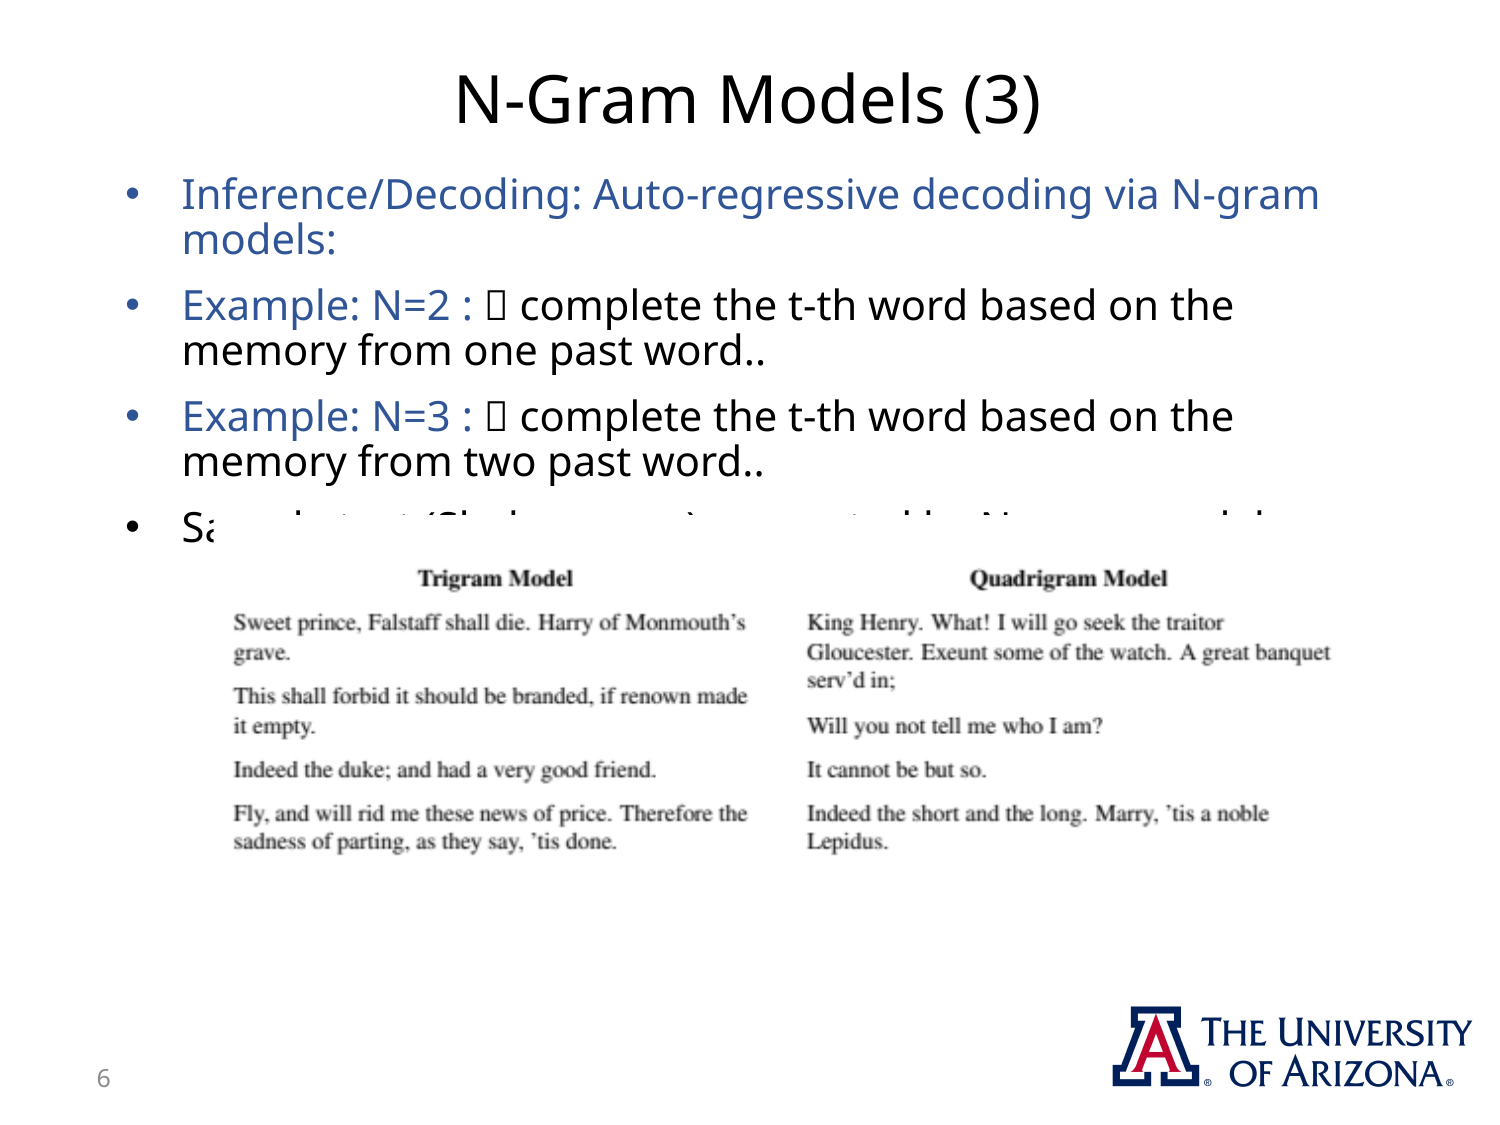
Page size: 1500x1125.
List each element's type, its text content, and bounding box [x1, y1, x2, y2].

picture [1105, 1000, 1478, 1094]
slide_number 6 [76, 1049, 126, 1109]
title N-Gram Models (3) [110, 34, 1386, 146]
picture [213, 515, 1363, 913]
